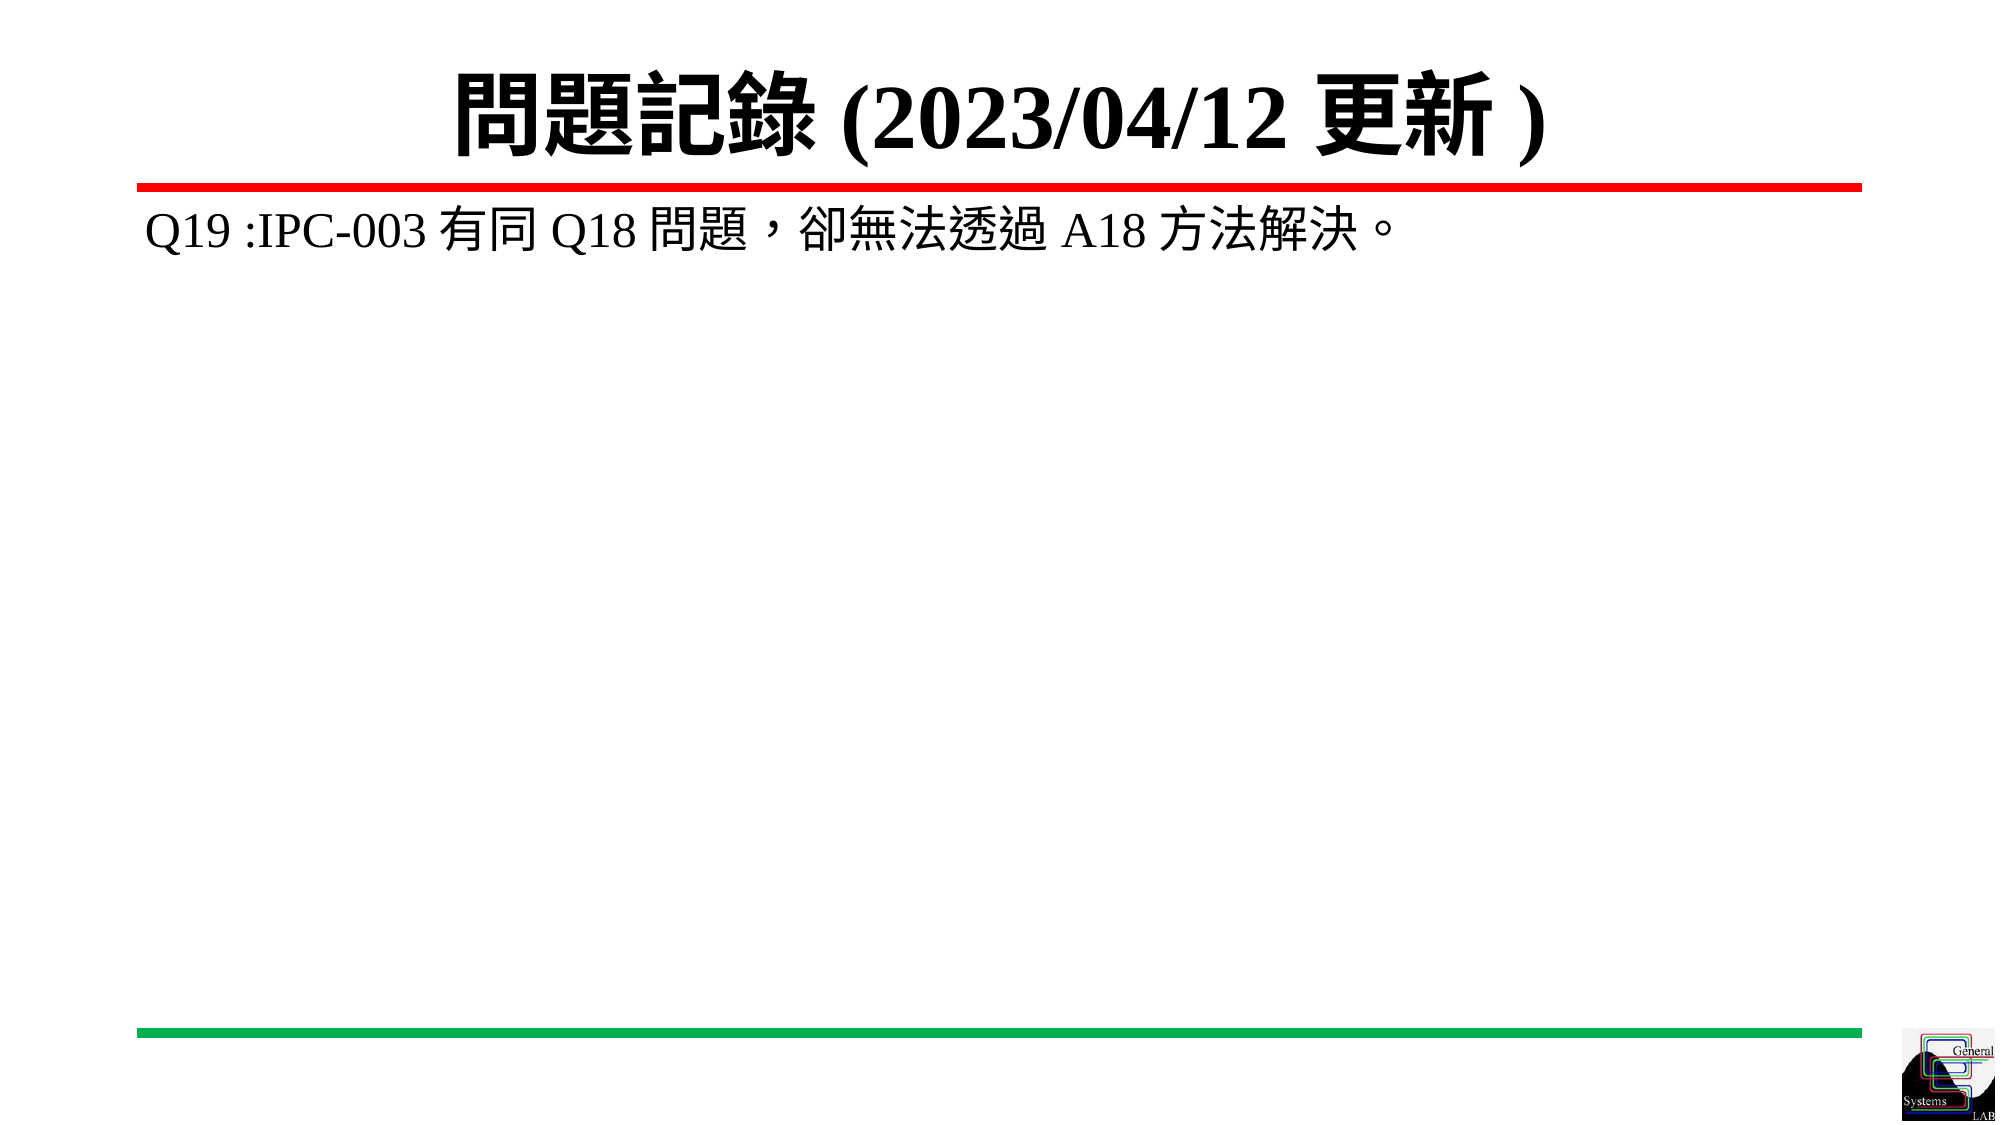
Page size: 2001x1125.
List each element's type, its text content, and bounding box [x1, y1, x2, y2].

picture [1902, 1028, 1995, 1121]
list Q19 :IPC-003有同Q18問題，卻無法透過A18方法解決。 [129, 197, 1977, 1032]
title 問題記錄(2023/04/12更新) [137, 59, 1863, 178]
